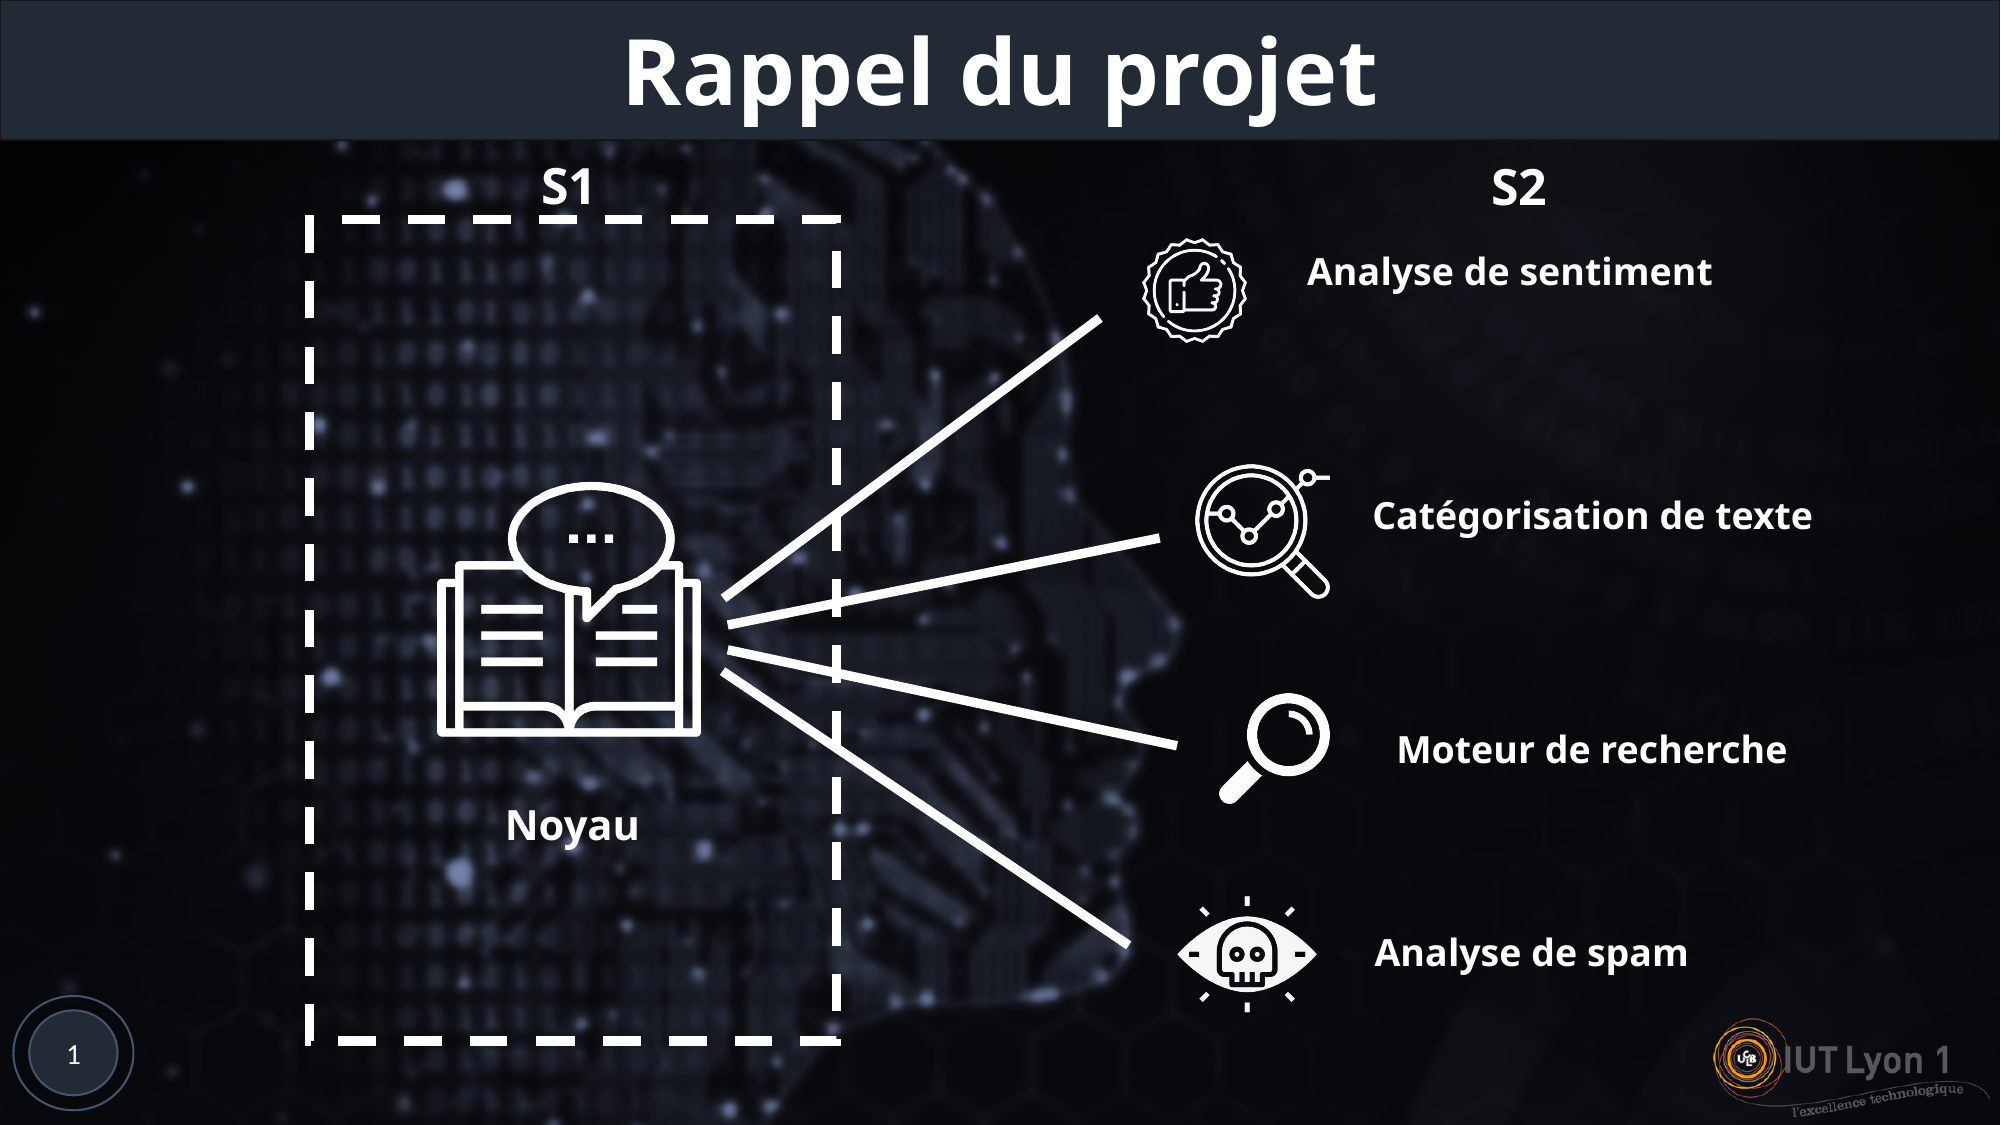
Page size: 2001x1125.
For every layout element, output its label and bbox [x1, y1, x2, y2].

text_box [723, 317, 1100, 599]
text_box [727, 649, 1177, 746]
text_box [13, 995, 134, 1111]
picture [0, 0, 2000, 1125]
text_box [727, 537, 1160, 626]
text_box [722, 671, 1129, 946]
